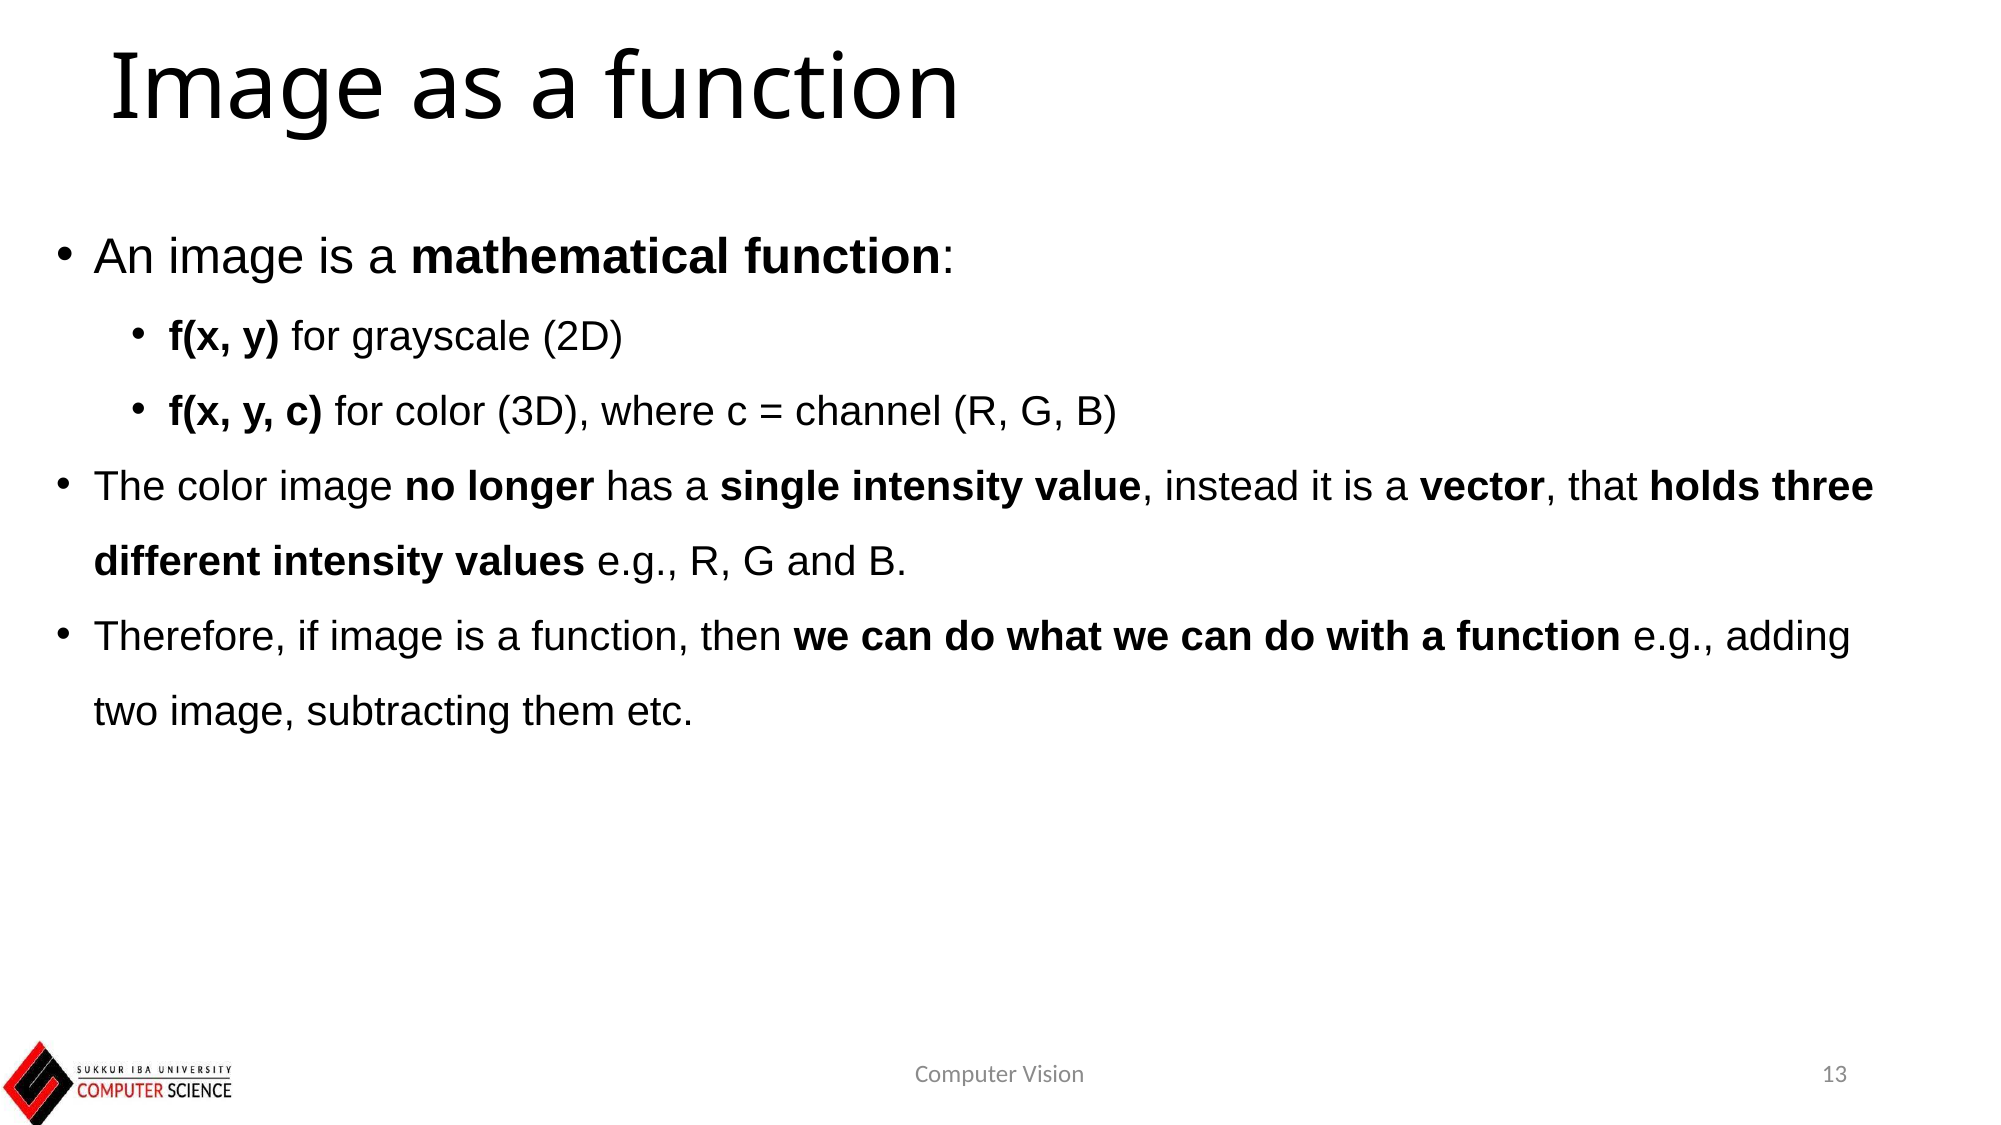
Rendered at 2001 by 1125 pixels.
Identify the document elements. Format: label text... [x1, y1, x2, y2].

footer Computer Vision [662, 1042, 1338, 1103]
picture [1, 1040, 233, 1125]
list An image is a mathematical function: f(x, y) for grayscale (2D) f(x, y, c) for color (3D), where c = channel (R, G, B) The color image no longer has a single intensity value, instead it is a vector, that holds three different intensity values e.g., R, G and B. Therefore, if image is a function, then we can do what we can do with a function e.g., adding two image, subtracting them etc. [41, 137, 1899, 790]
title Image as a function [0, 0, 2000, 178]
slide_number 13 [1412, 1042, 1863, 1103]
